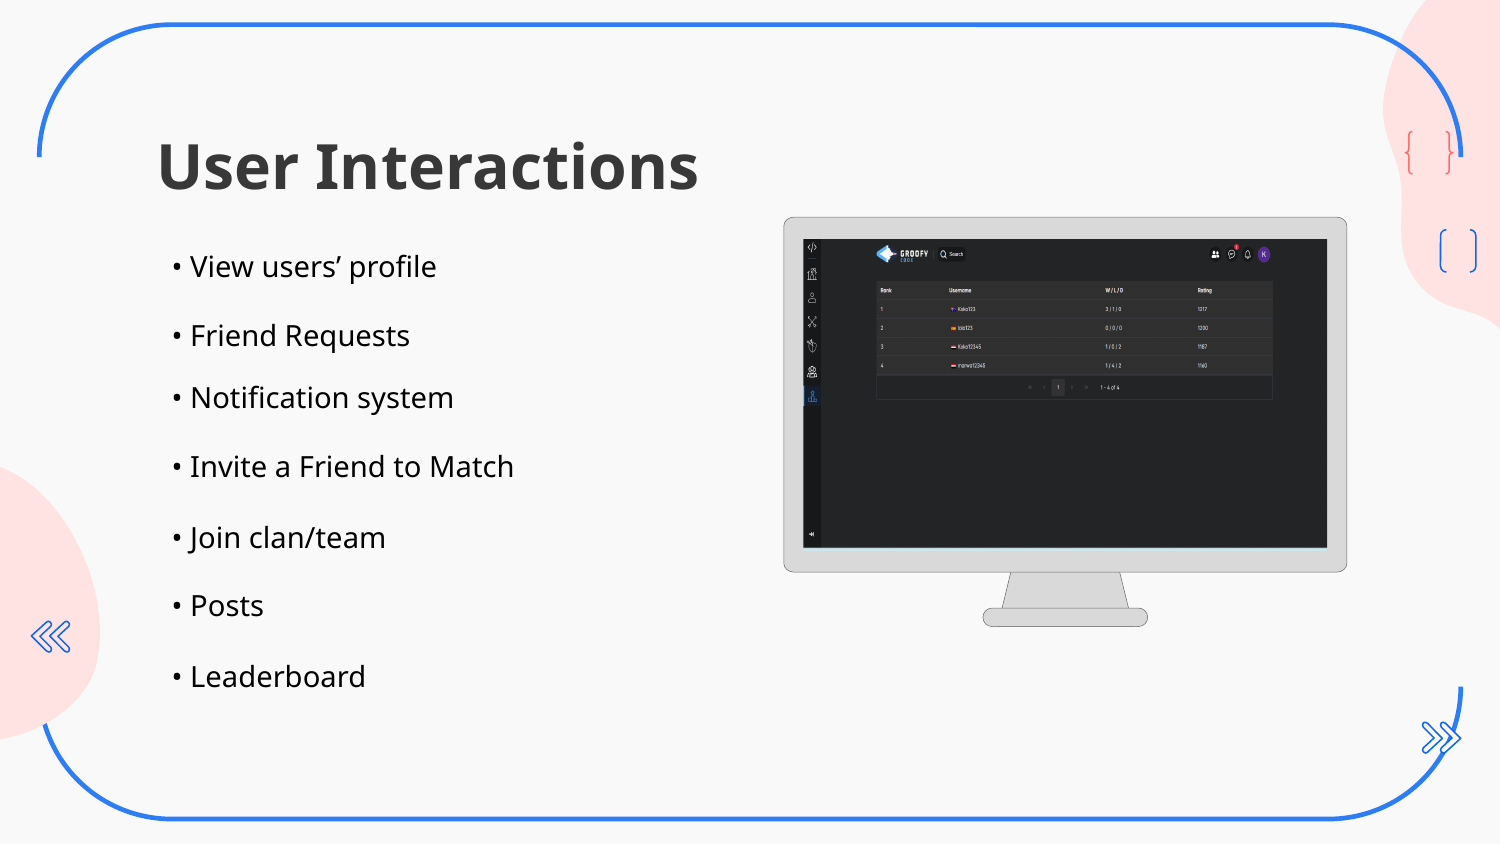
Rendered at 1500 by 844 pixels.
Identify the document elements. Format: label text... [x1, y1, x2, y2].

text_box • Notification system [156, 337, 778, 405]
text_box • Posts [156, 562, 778, 616]
text_box • Join clan/team [156, 477, 778, 562]
text_box • Friend Requests [156, 275, 778, 337]
picture [803, 238, 1328, 551]
title User Interactions [140, 42, 732, 218]
text_box • Invite a Friend to Match [156, 405, 778, 477]
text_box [783, 216, 1348, 627]
text_box • Leaderboard [156, 616, 1183, 701]
text_box • View users’ profile [156, 205, 998, 275]
